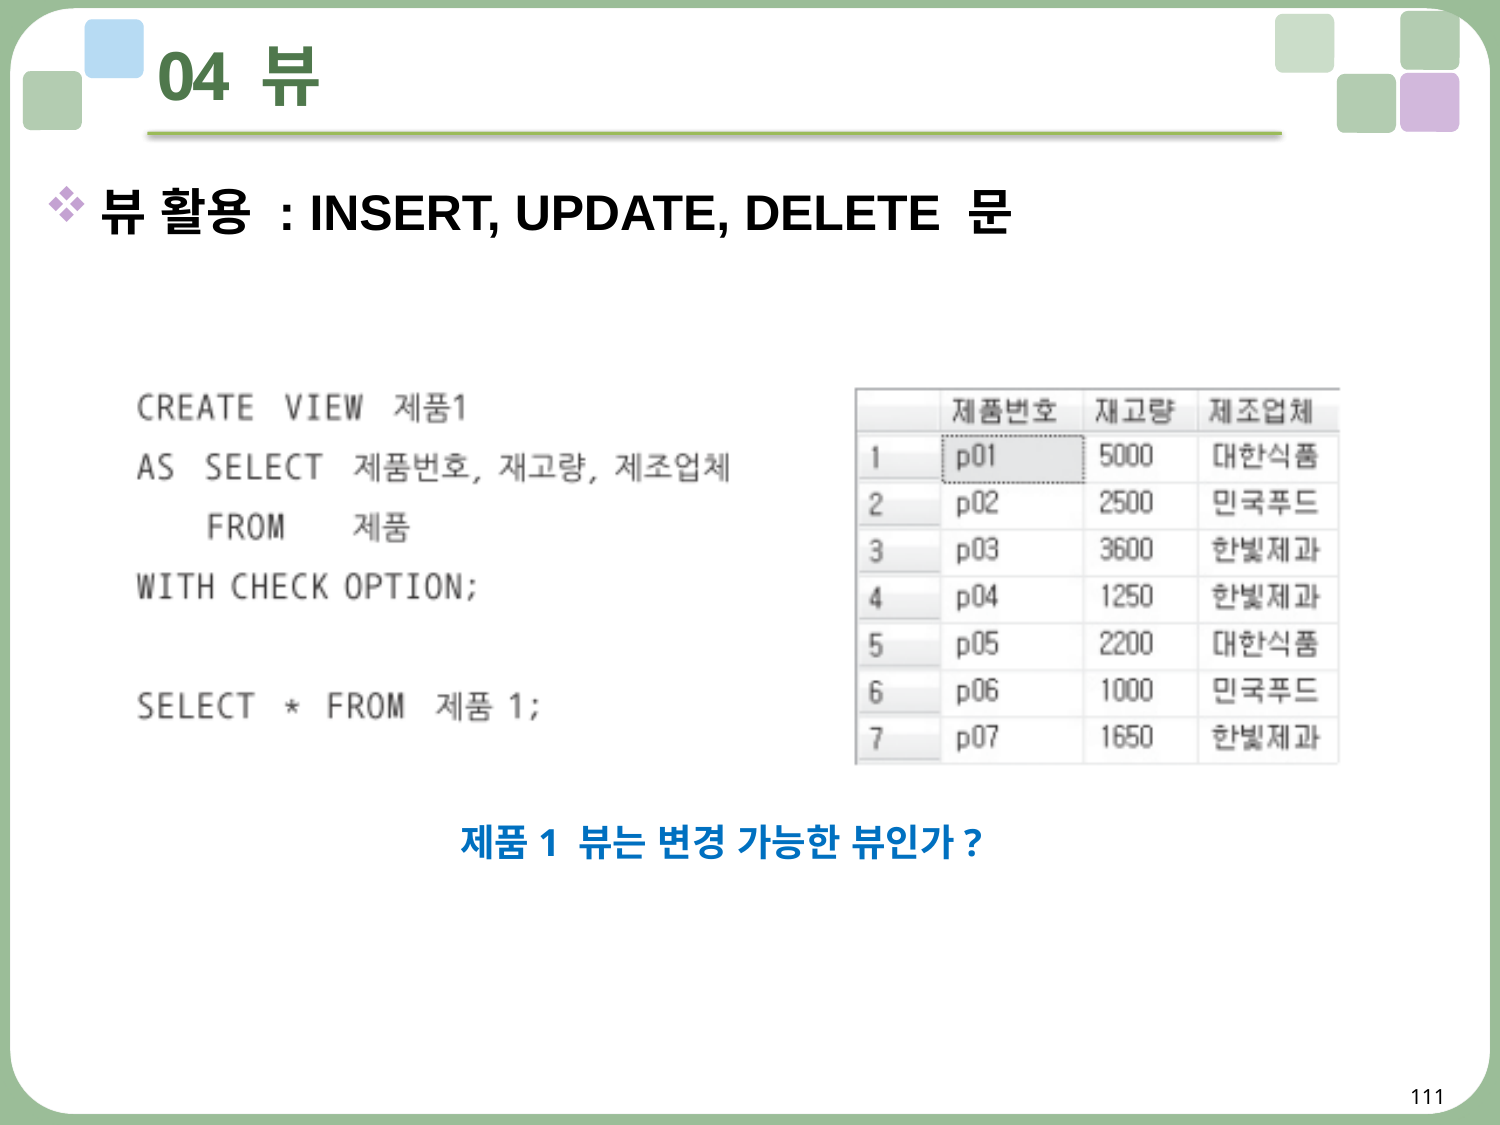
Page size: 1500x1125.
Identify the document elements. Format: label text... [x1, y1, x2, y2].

list 뷰 활용 : INSERT, UPDATE, DELETE 문 [29, 172, 1459, 1083]
title 04 뷰 [142, 25, 1459, 123]
picture [0, 0, 1500, 1125]
text_box 제품1 뷰는 변경 가능한 뷰인가? [445, 811, 998, 872]
